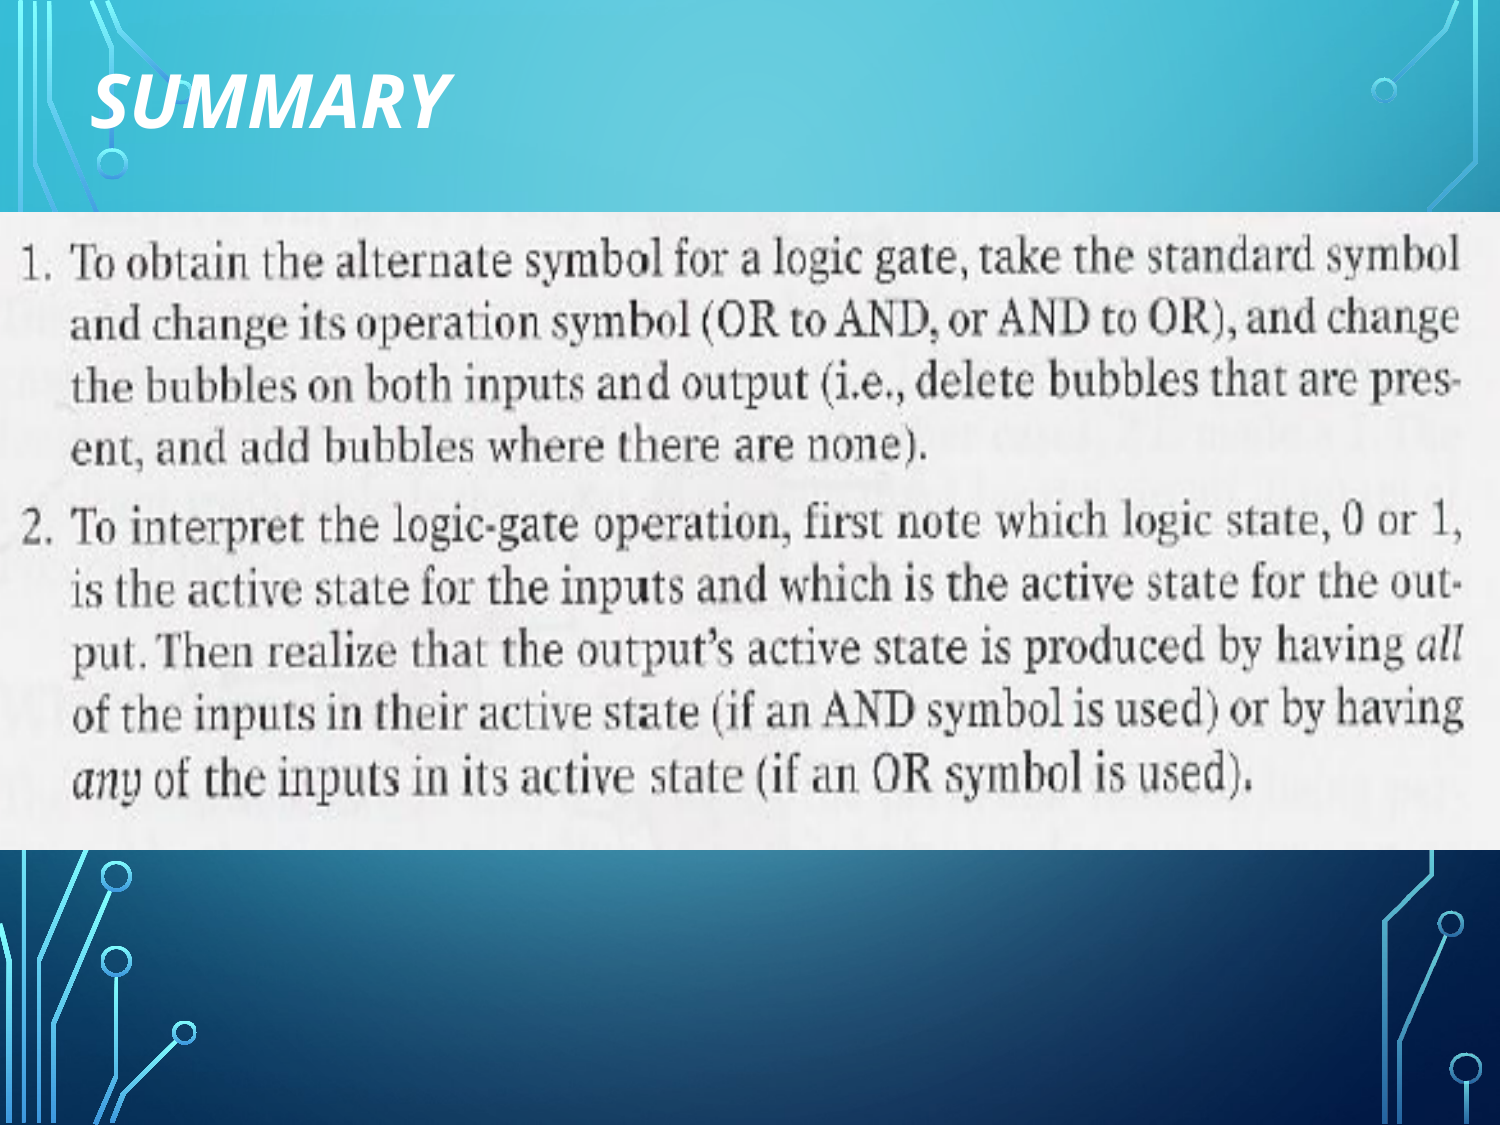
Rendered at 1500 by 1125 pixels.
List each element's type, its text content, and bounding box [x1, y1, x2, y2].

picture [0, 212, 1500, 851]
title Summary [75, 45, 1425, 163]
